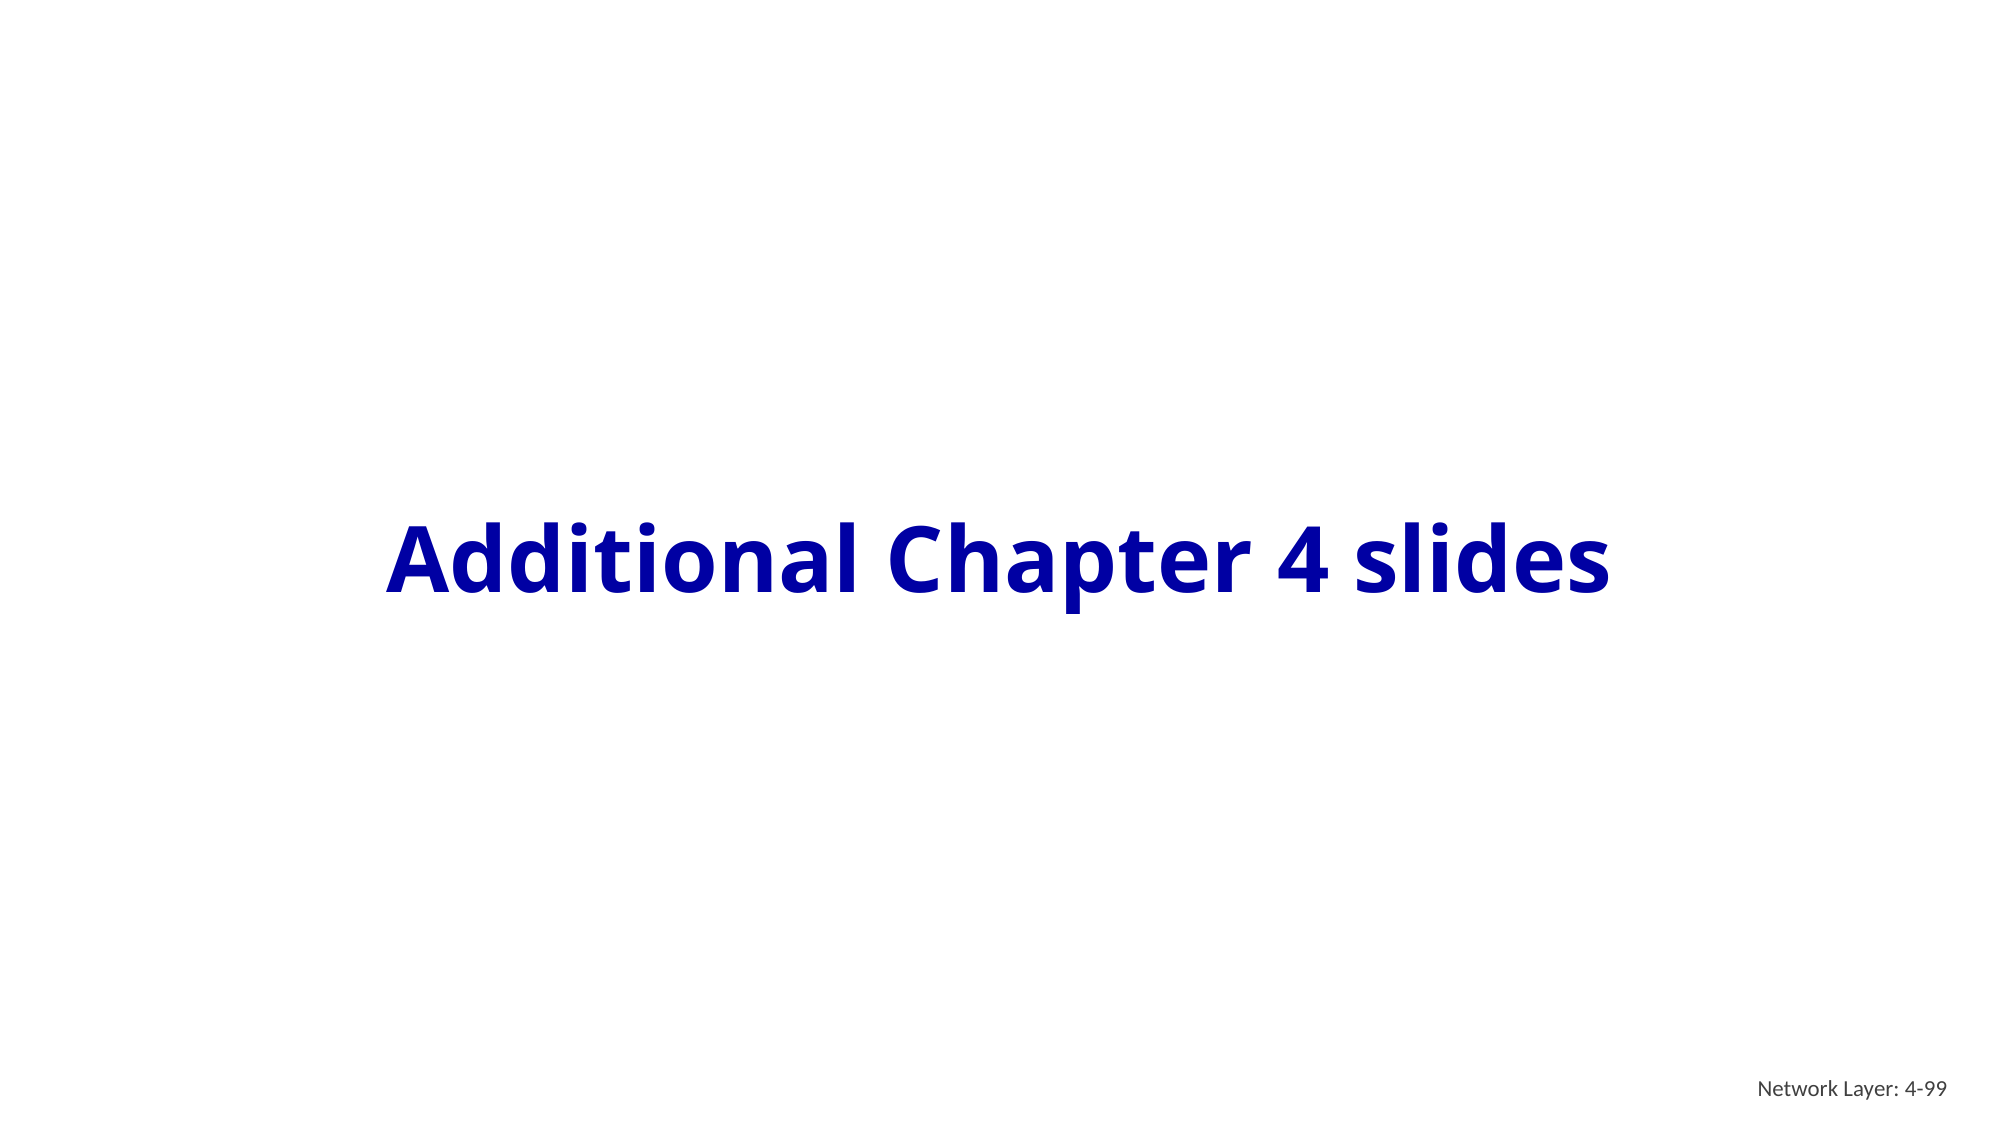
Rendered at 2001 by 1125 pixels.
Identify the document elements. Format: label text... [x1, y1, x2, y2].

title Additional Chapter 4 slides [137, 489, 1863, 636]
slide_number Network Layer: 4-99 [1512, 1056, 1963, 1117]
